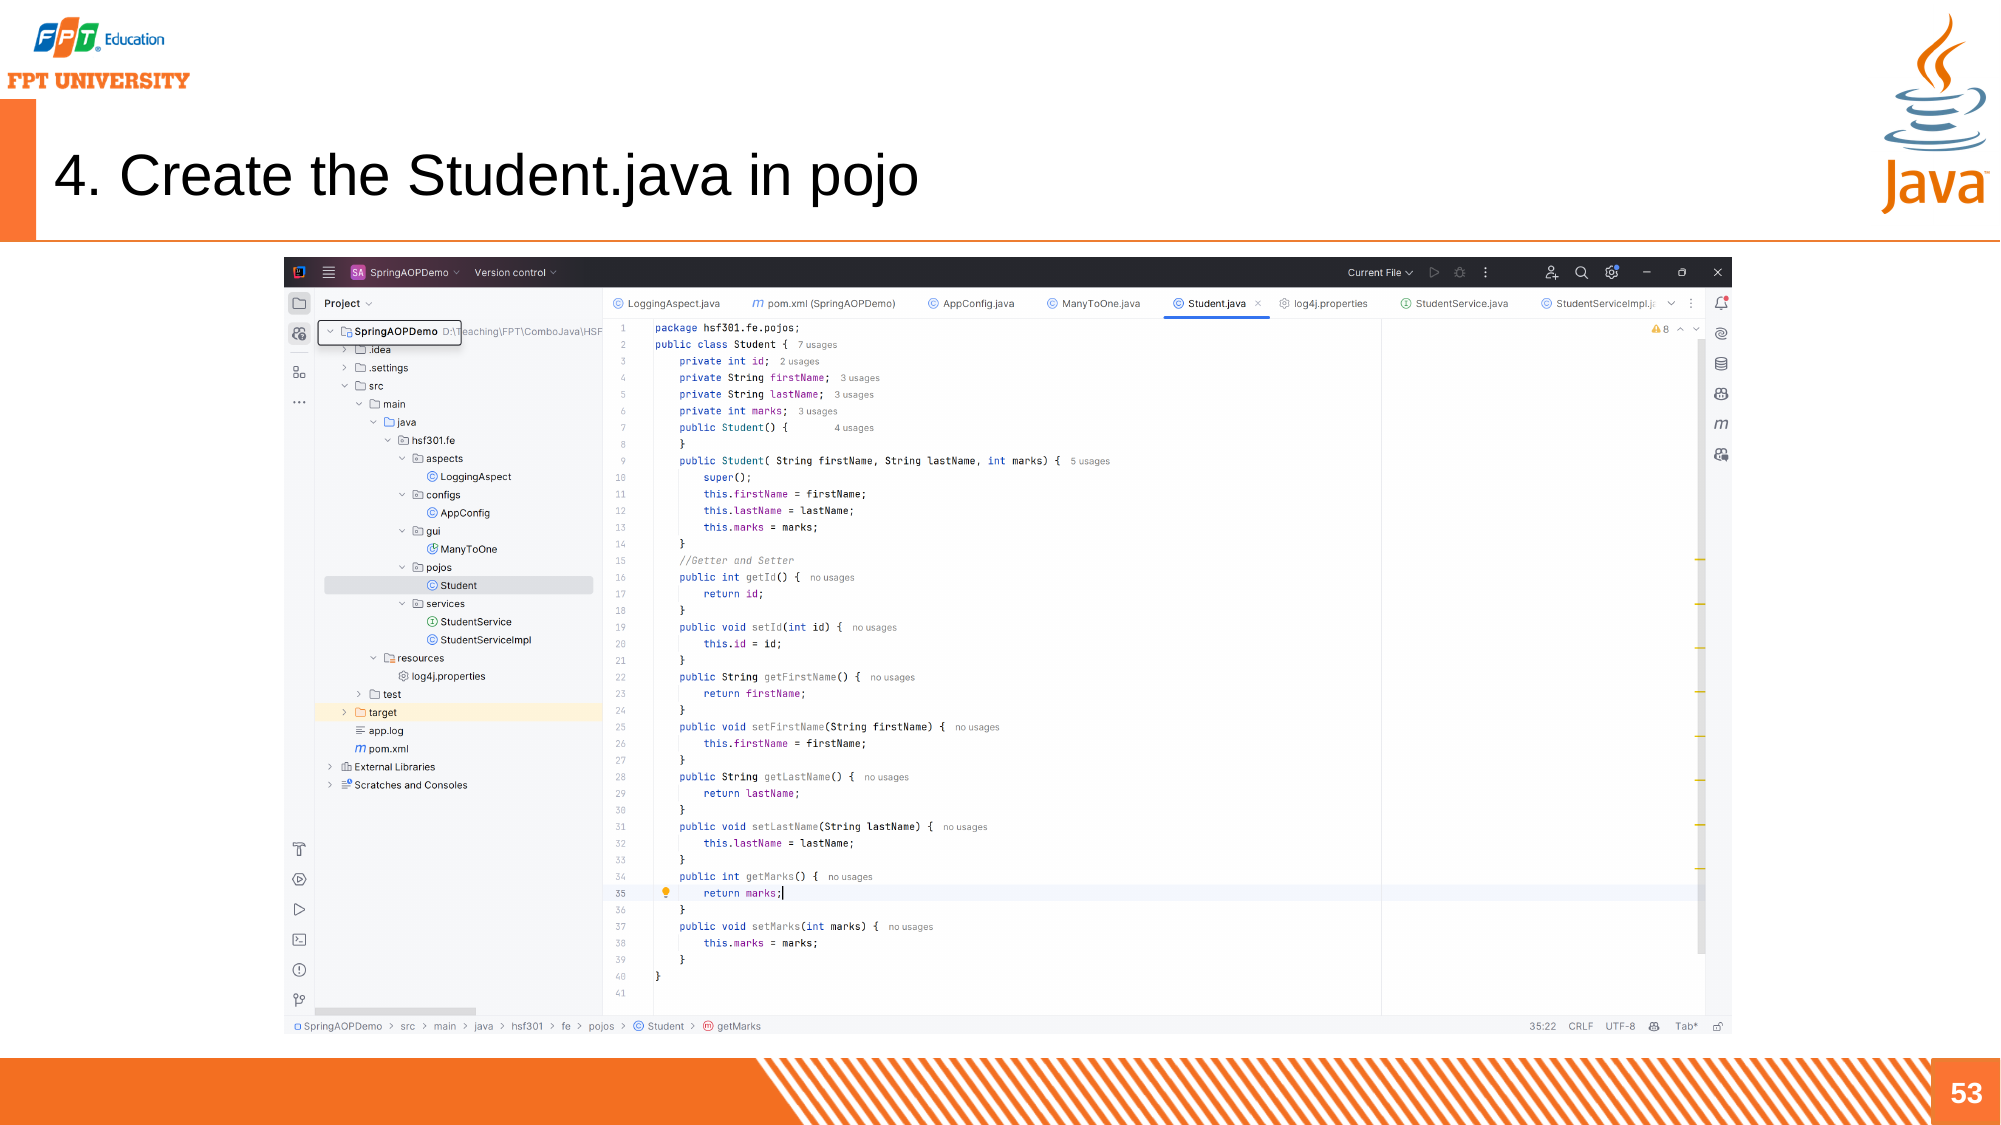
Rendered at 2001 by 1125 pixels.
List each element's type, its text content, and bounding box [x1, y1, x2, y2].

slide_number 53 [1933, 1059, 2000, 1124]
title 4. Create the Student.java in pojo [39, 123, 1872, 230]
picture [1868, 4, 2000, 226]
picture [283, 256, 1732, 1034]
picture [0, 1058, 1934, 1125]
picture [0, 2, 197, 99]
